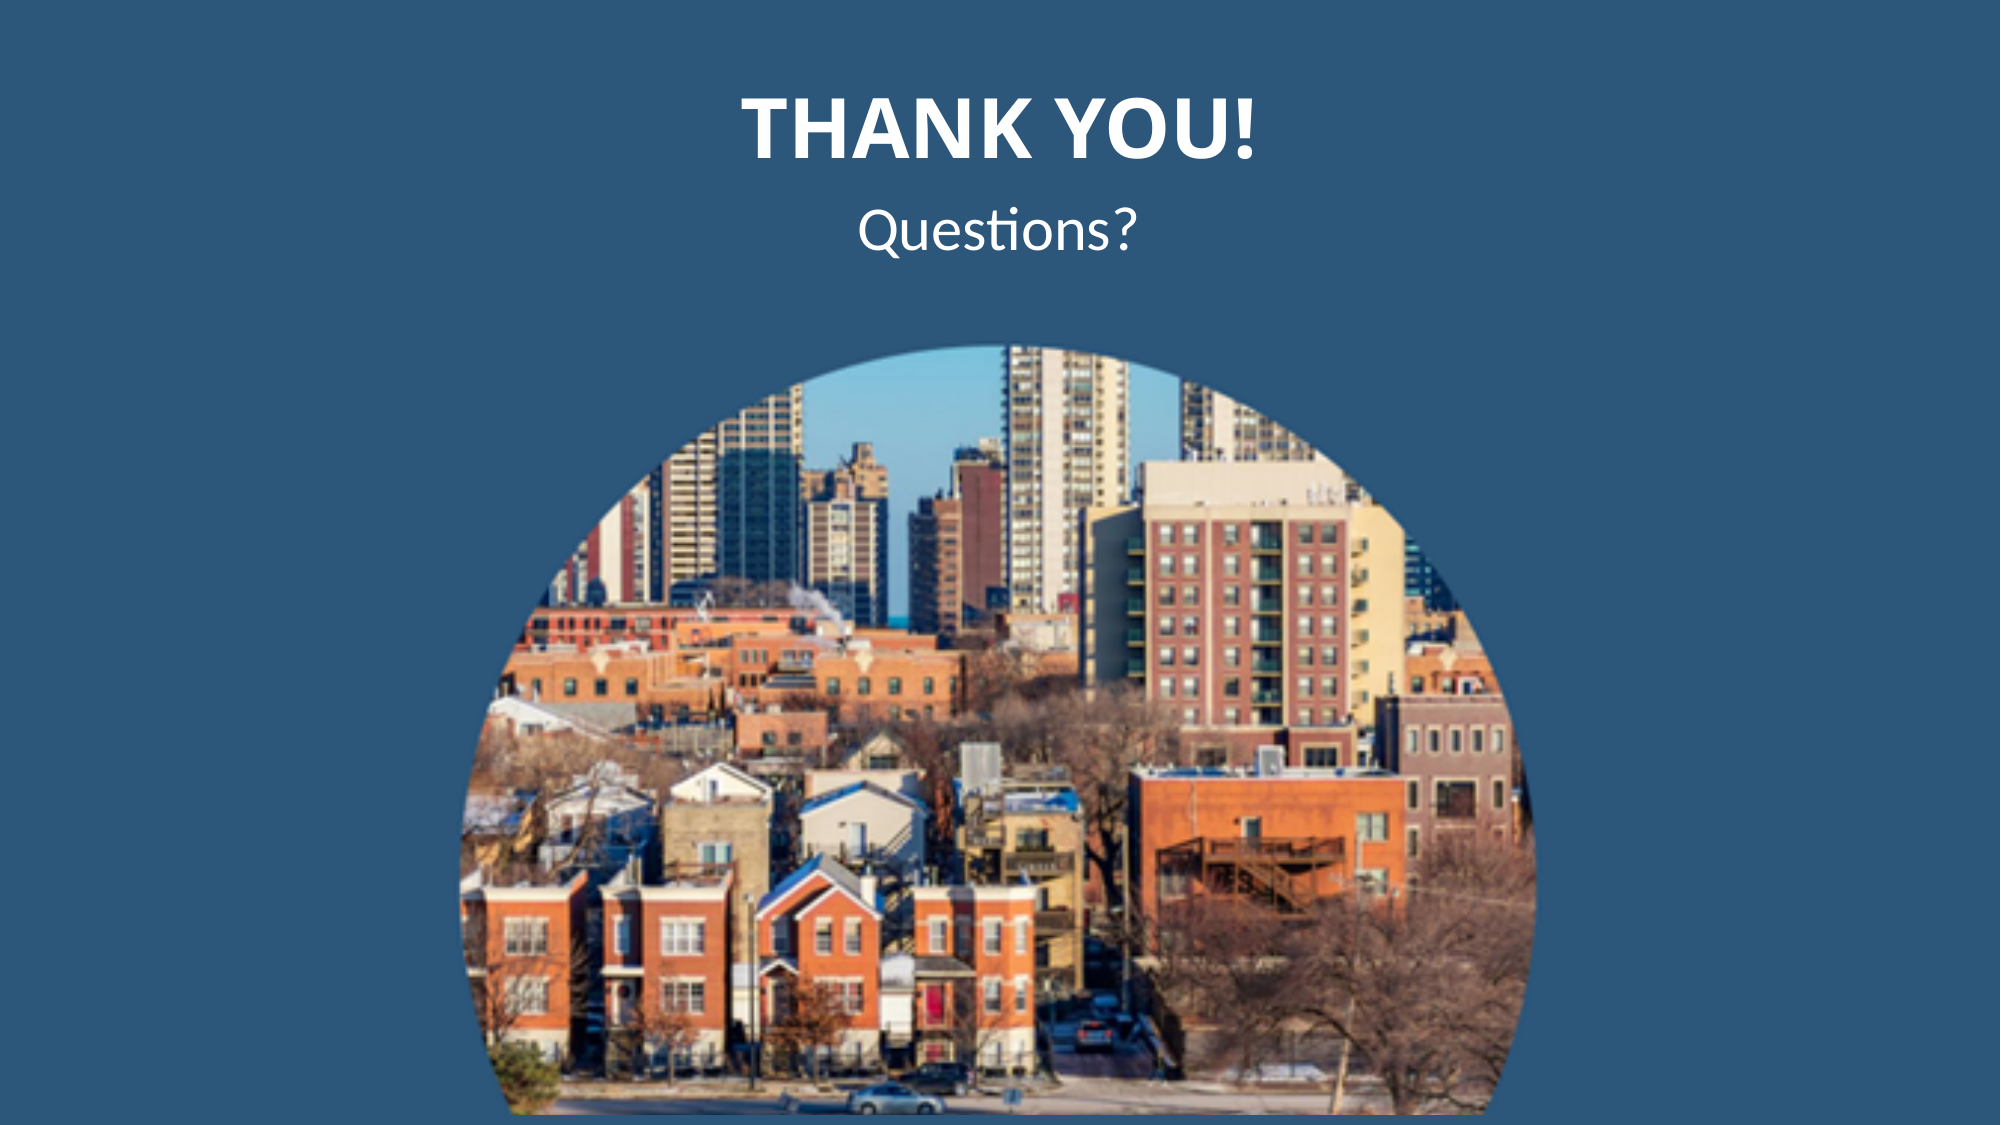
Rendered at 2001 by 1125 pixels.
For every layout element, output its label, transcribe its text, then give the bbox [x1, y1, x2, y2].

picture [448, 339, 1563, 1115]
list Questions? [350, 189, 1647, 315]
title THANK YOU! [136, 29, 1862, 185]
